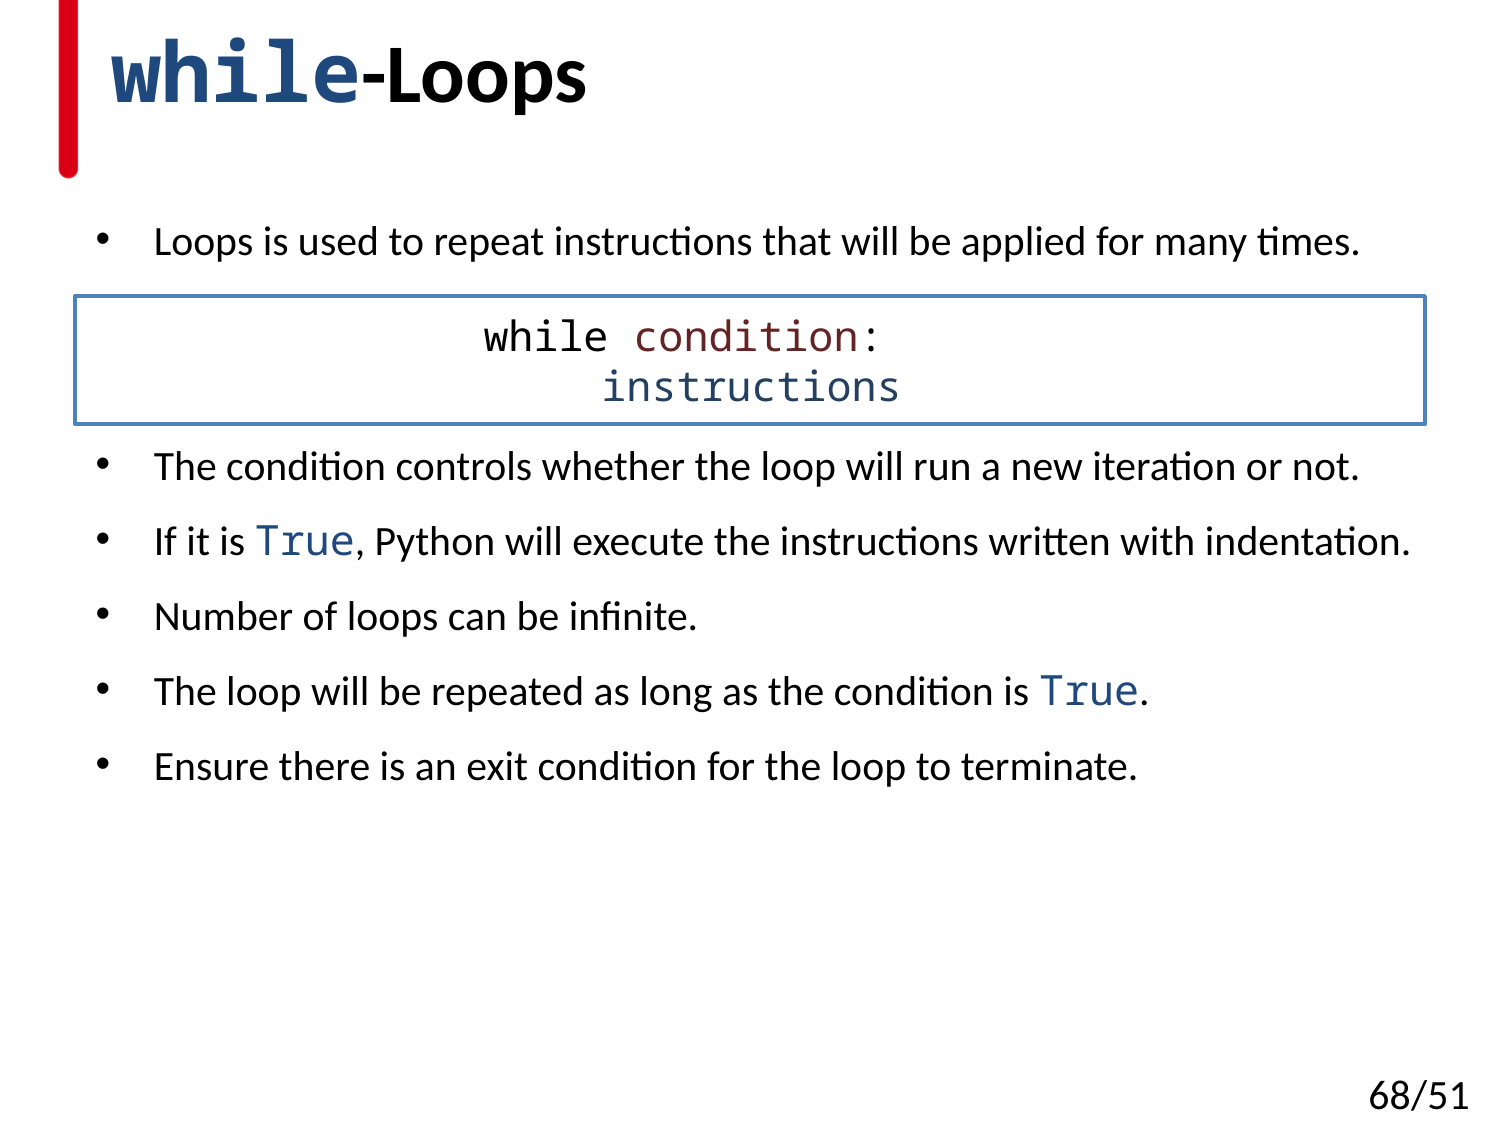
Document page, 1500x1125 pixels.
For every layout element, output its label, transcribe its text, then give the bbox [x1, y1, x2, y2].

title while-Loops [96, 0, 1500, 138]
picture [57, 0, 81, 200]
text_box while condition: instructions [73, 294, 1427, 426]
list Loops is used to repeat instructions that will be applied for many times. The condition controls whether the loop will run a new iteration or not. If it is True, Python will execute the instructions written with indentation. Number of loops can be infinite. The loop will be repeated as long as the condition is True. Ensure there is an exit condition for the loop to terminate. [80, 206, 1470, 701]
